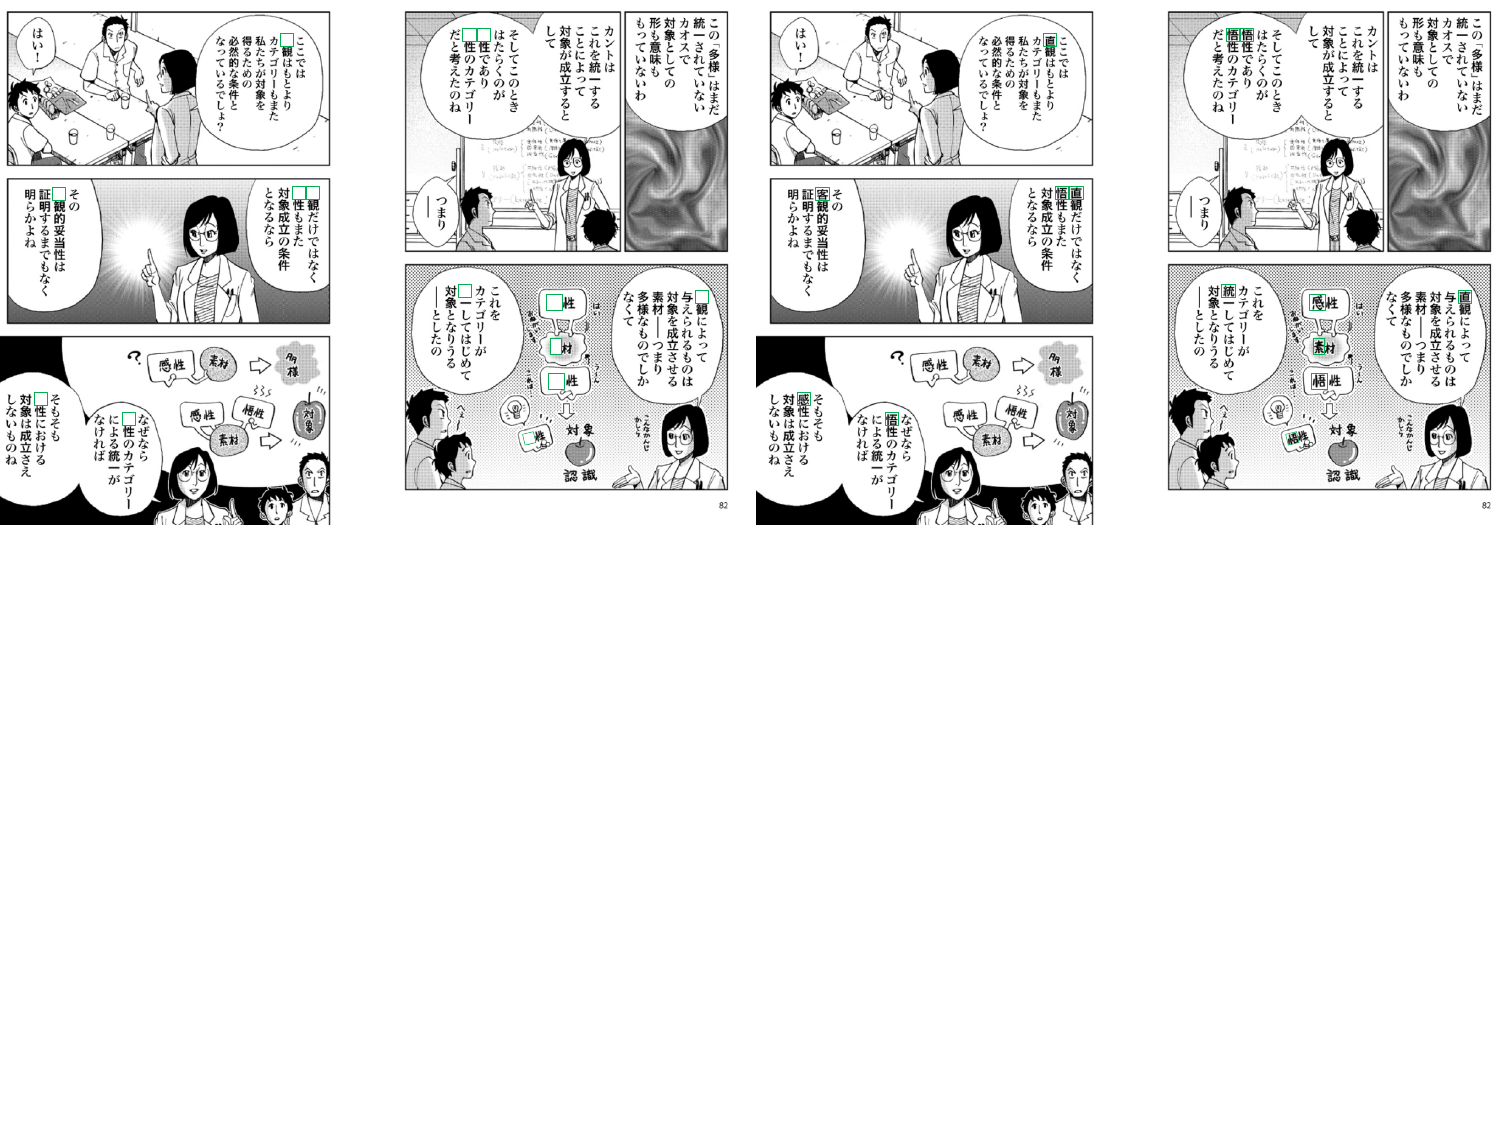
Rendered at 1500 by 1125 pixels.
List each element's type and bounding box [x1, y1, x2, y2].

picture [0, 4, 738, 526]
picture [756, 4, 1500, 526]
